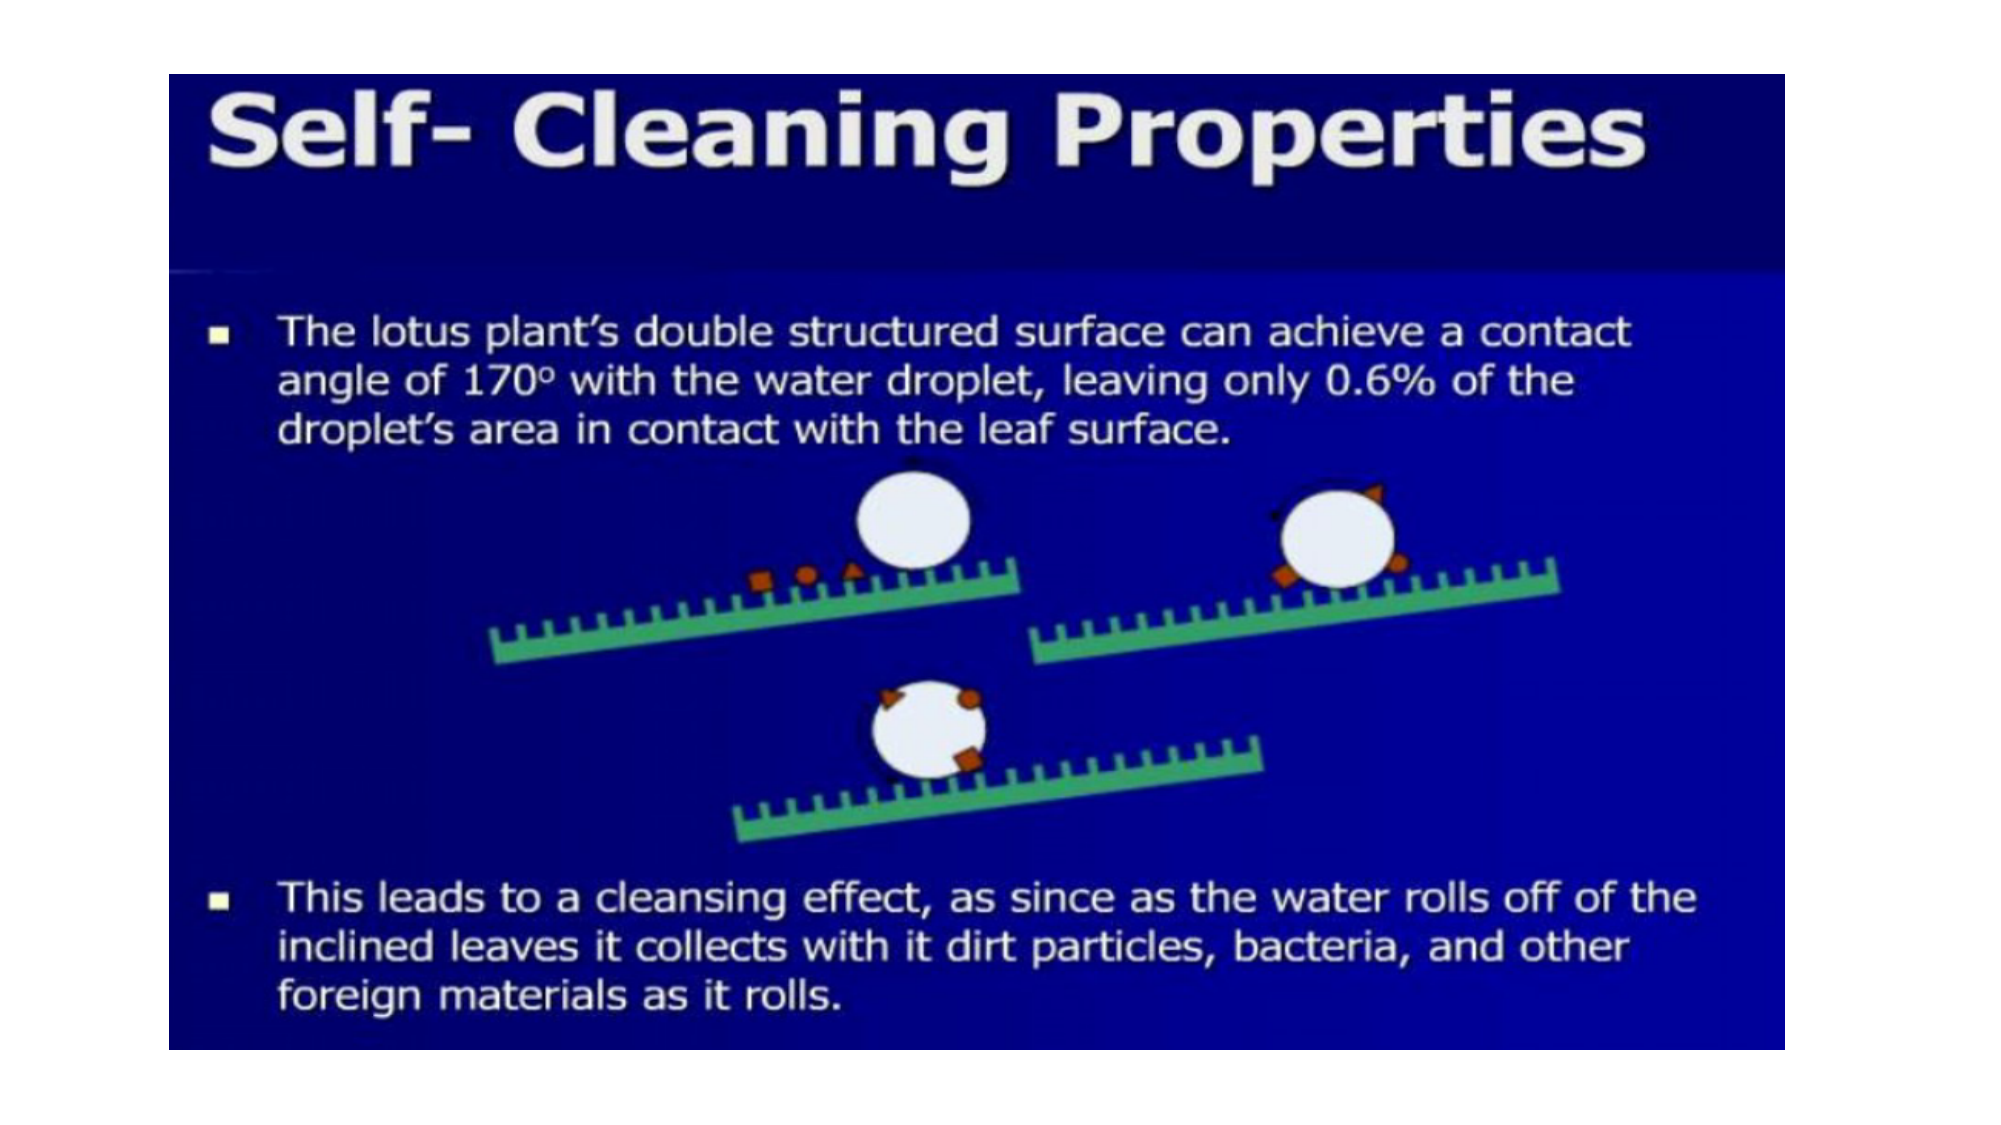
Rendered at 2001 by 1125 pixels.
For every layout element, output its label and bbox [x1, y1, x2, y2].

picture [169, 74, 1785, 1050]
